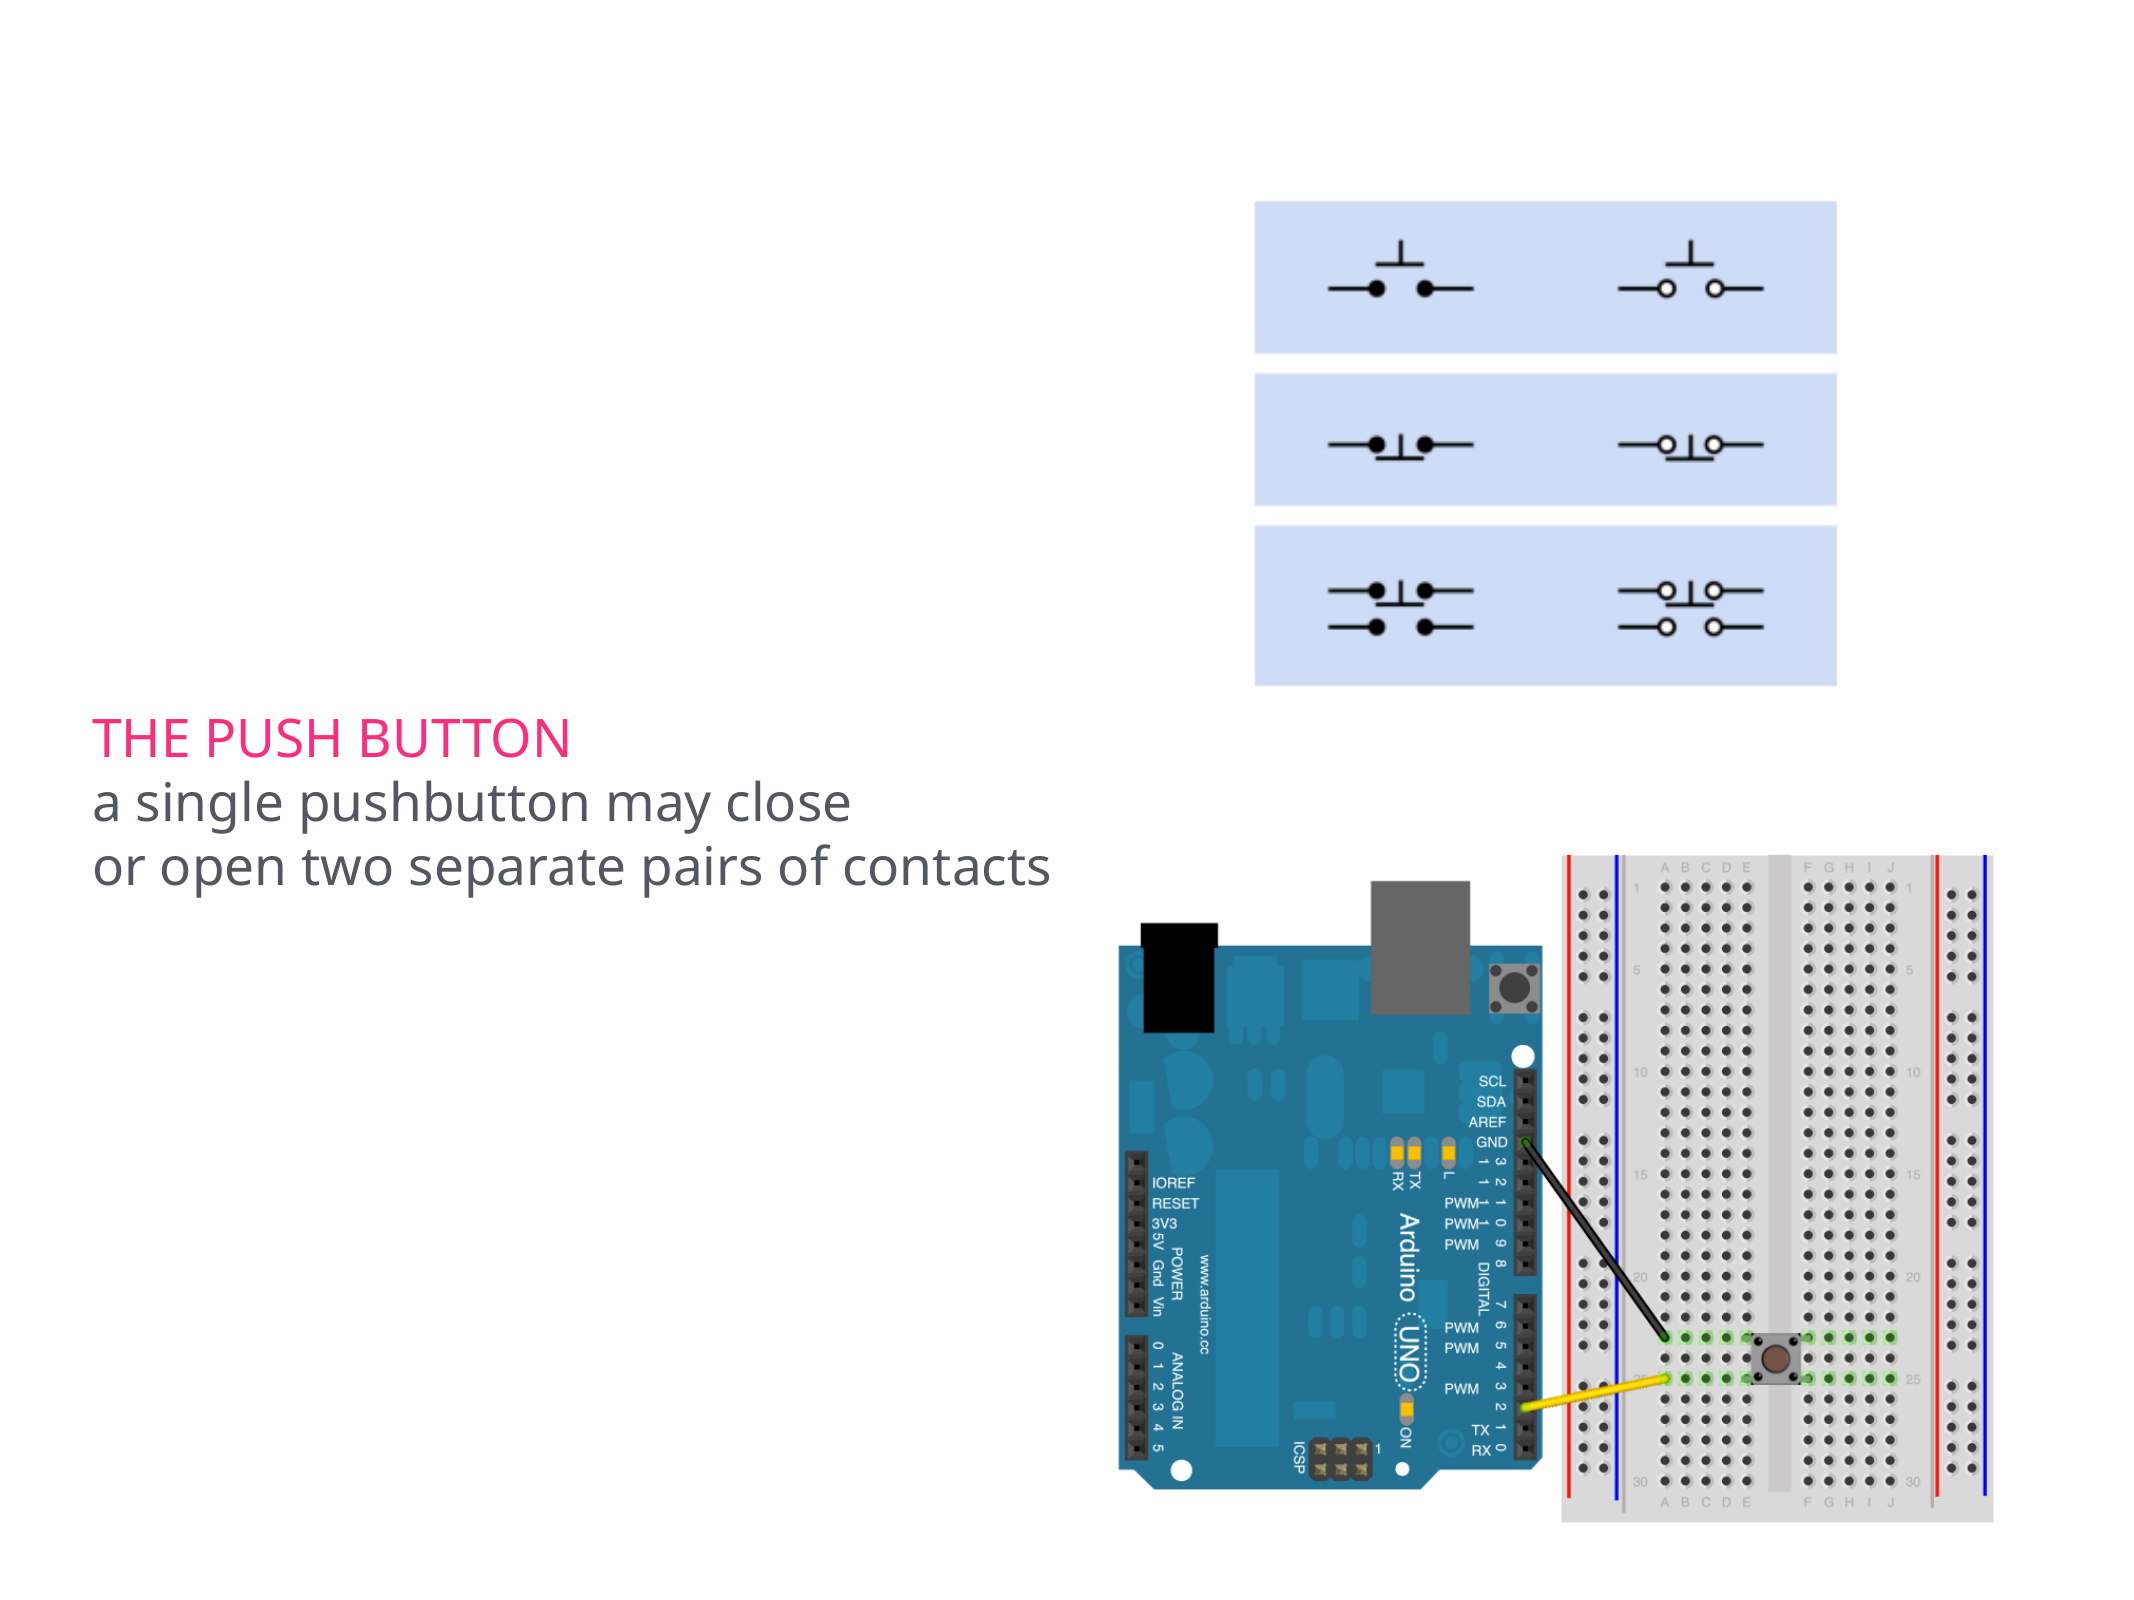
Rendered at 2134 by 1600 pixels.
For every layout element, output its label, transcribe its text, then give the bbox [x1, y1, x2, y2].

title THE PUSH BUTTON a single pushbutton may close or open two separate pairs of contacts [91, 644, 1174, 956]
picture [1245, 185, 1853, 699]
picture [1087, 837, 2010, 1538]
